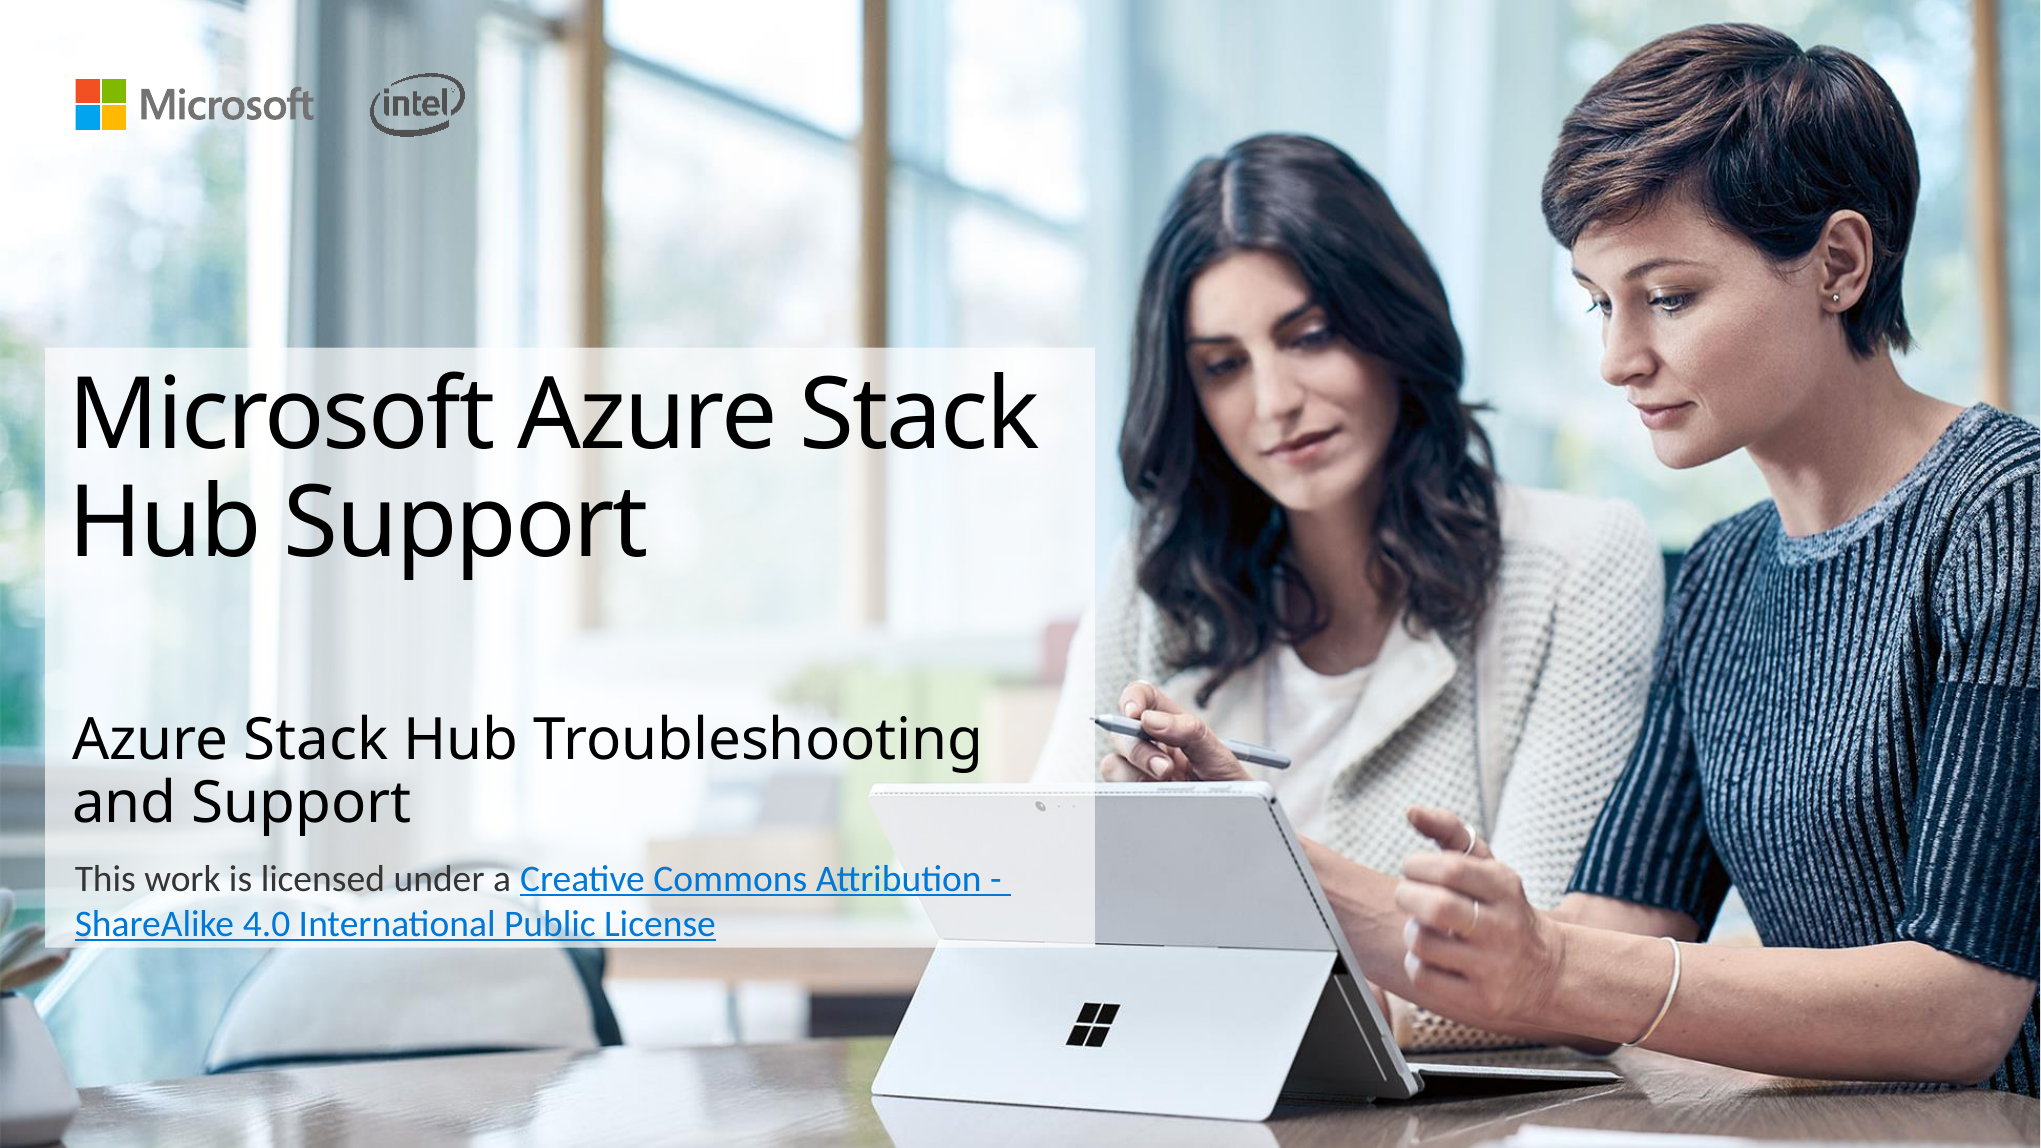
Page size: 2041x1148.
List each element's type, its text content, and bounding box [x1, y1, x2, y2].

text_box This work is licensed under a Creative Commons Attribution - ShareAlike 4.0 International Public License [60, 846, 1080, 951]
picture [0, 0, 2041, 1148]
title Microsoft Azure Stack Hub Support [45, 347, 1096, 648]
list Azure Stack Hub Troubleshooting and Support [45, 691, 1096, 1148]
